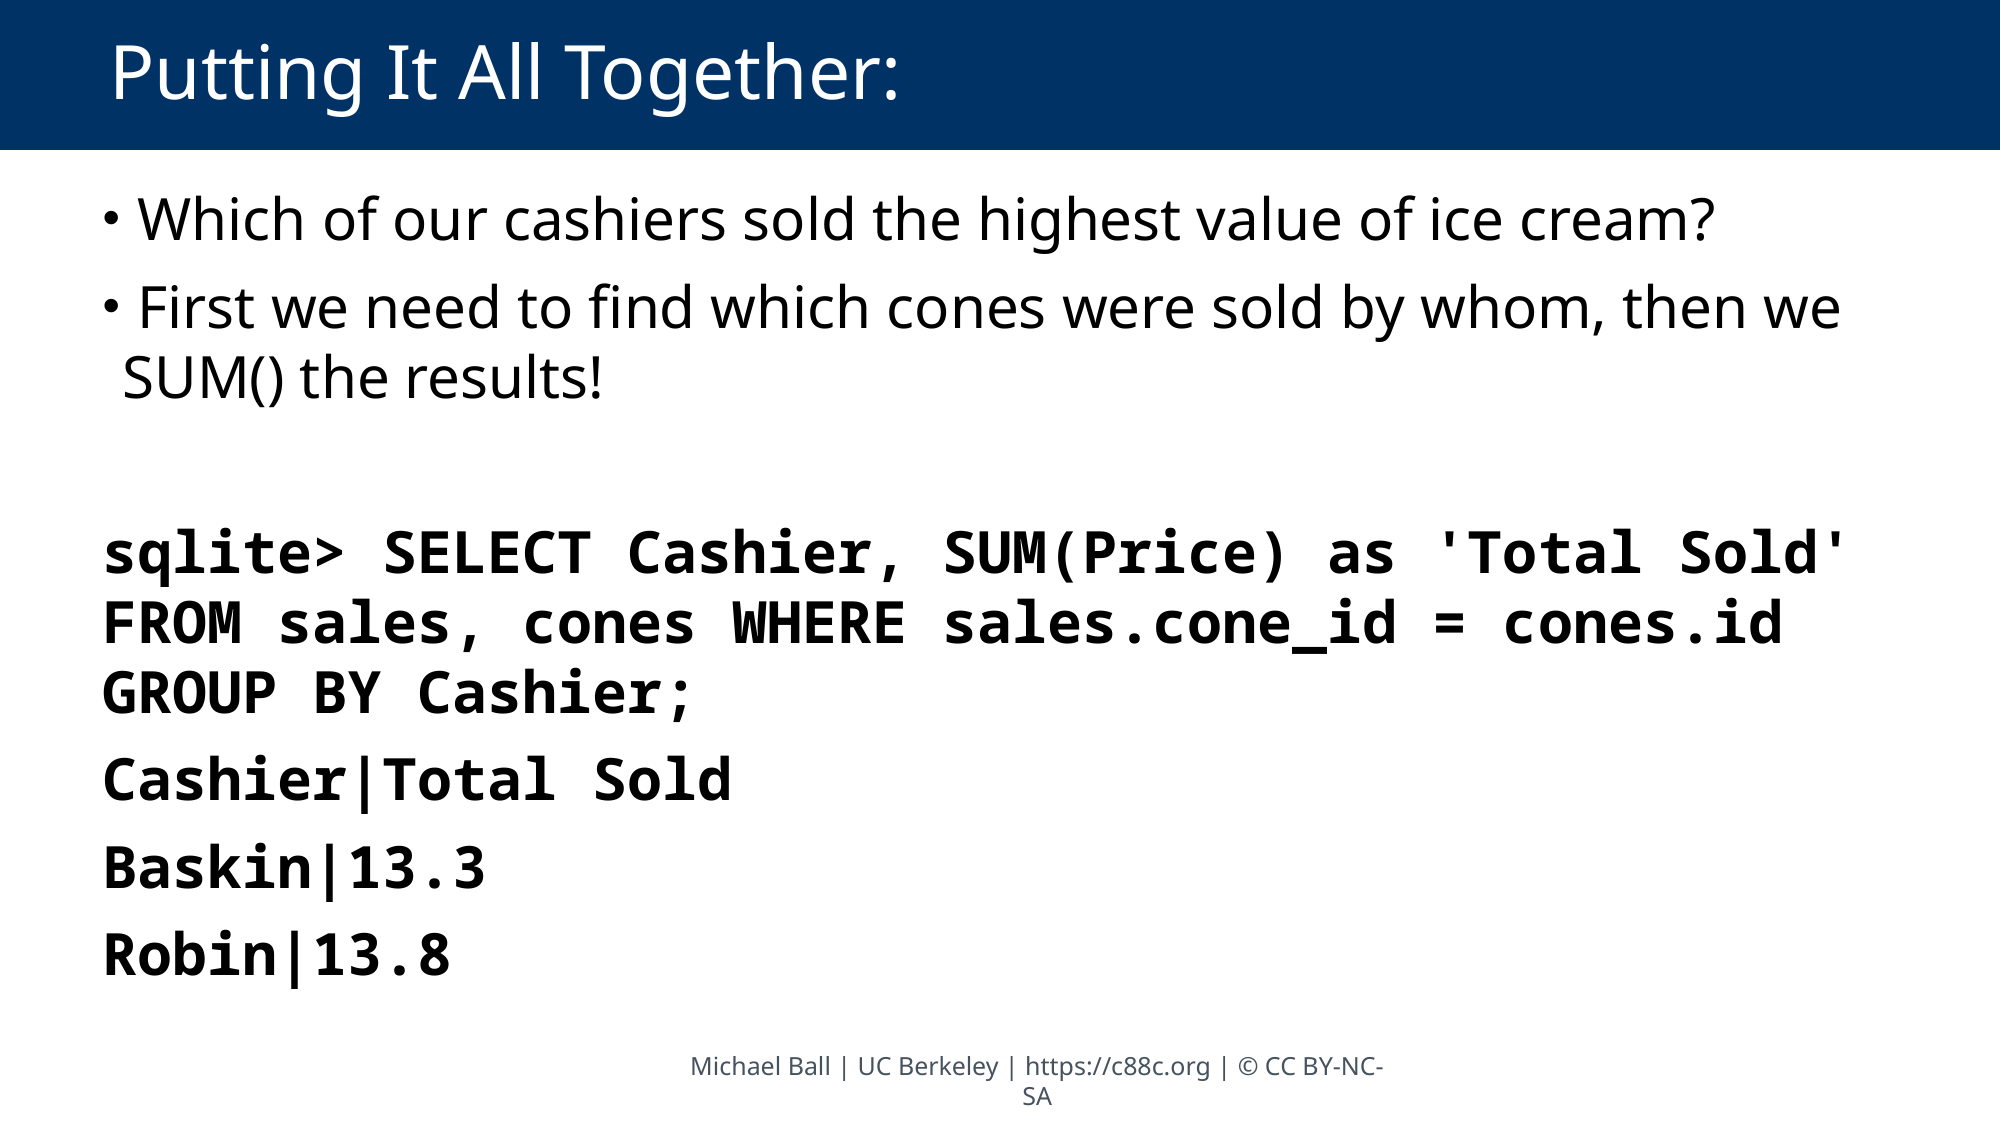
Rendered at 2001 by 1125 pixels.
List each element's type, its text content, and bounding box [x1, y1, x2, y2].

title Putting It All Together: [0, 0, 2000, 152]
footer Michael Ball | UC Berkeley | https://c88c.org | © CC BY-NC-SA [662, 1055, 1413, 1106]
list Which of our cashiers sold the highest value of ice cream? First we need to find which cones were sold by whom, then we SUM() the results! sqlite> SELECT Cashier, SUM(Price) as 'Total Sold' FROM sales, cones WHERE sales.cone_id = cones.id GROUP BY Cashier; Cashier|Total Sold Baskin|13.3 Robin|13.8 [87, 174, 1928, 1038]
